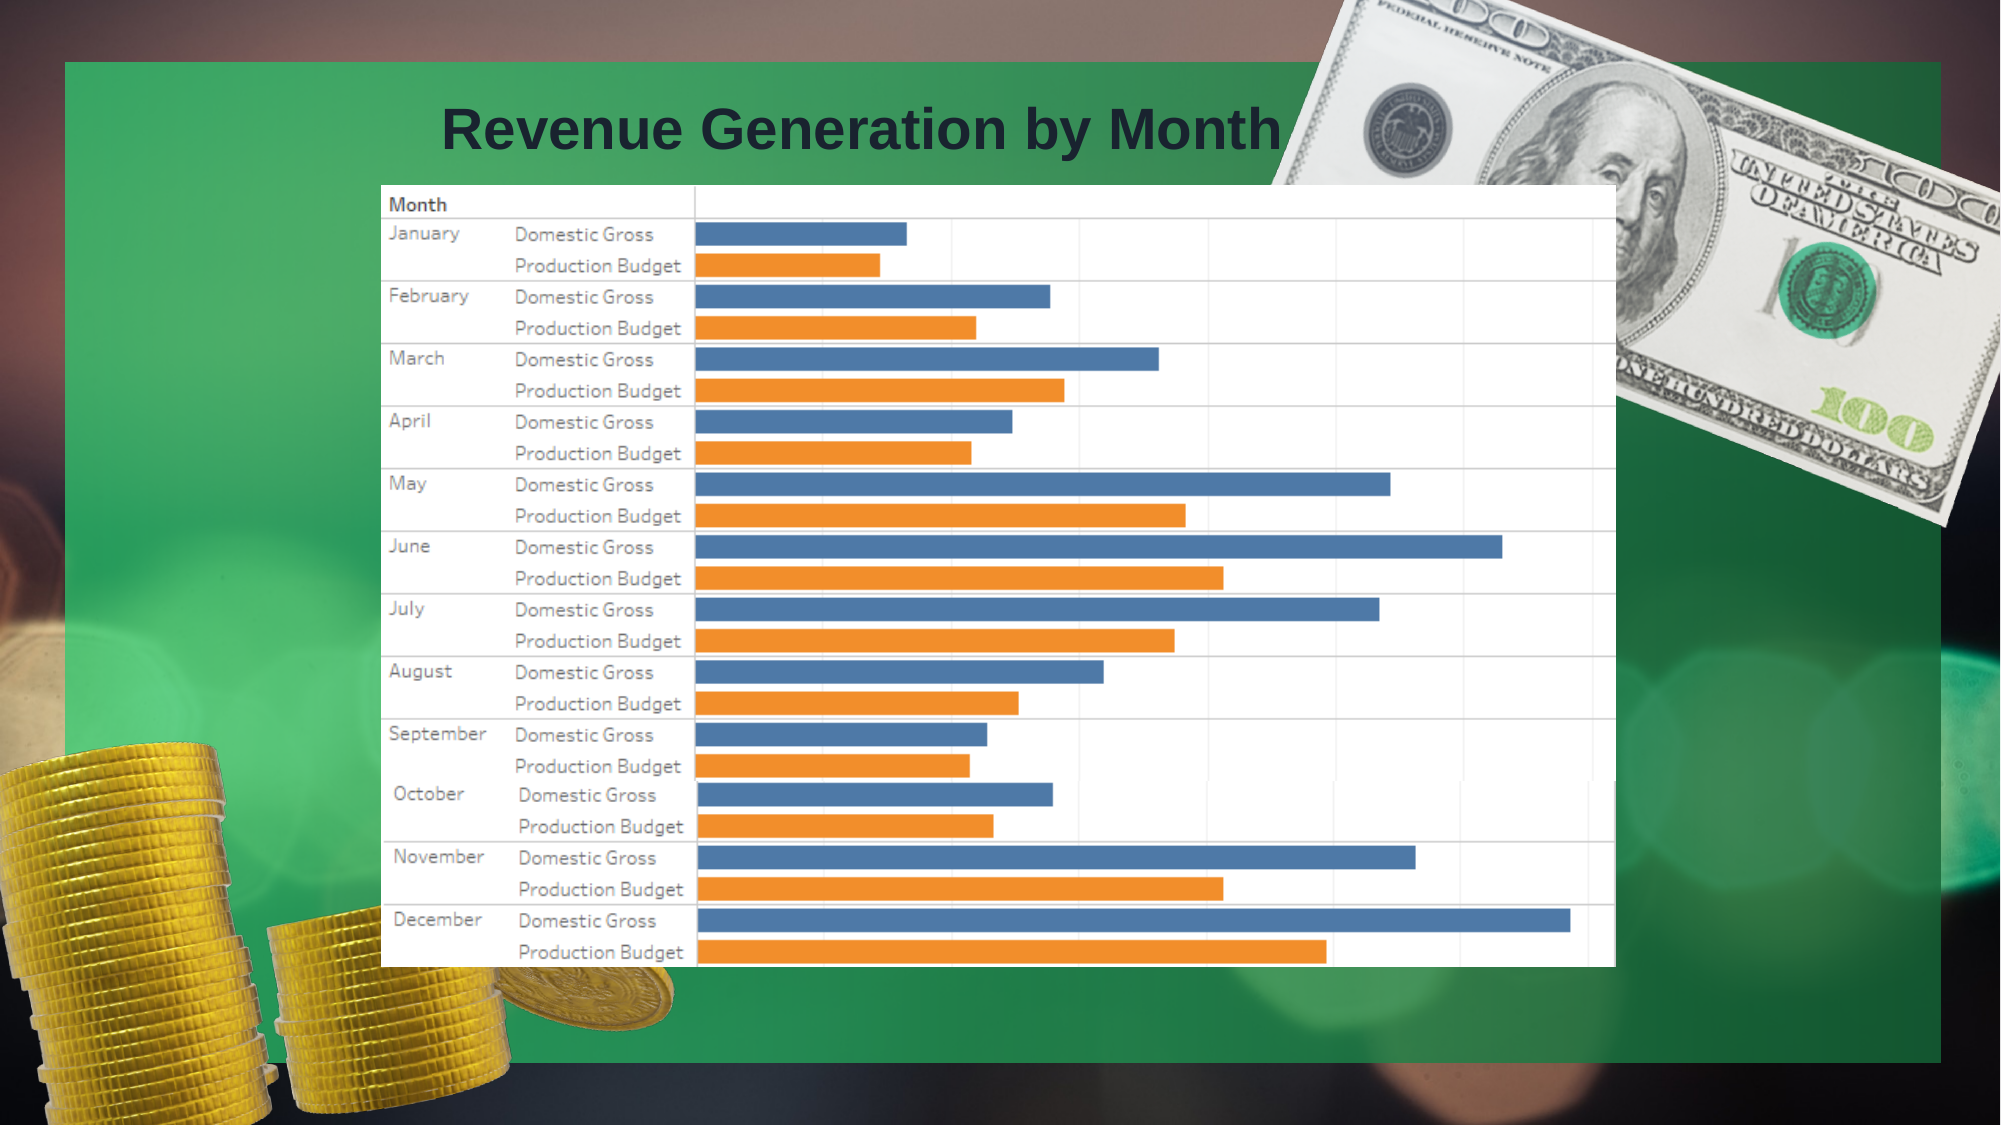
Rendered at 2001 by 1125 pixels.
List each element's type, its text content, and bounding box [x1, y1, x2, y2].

picture [0, 0, 2001, 1125]
text_box Revenue Generation by Month [367, 76, 1267, 177]
